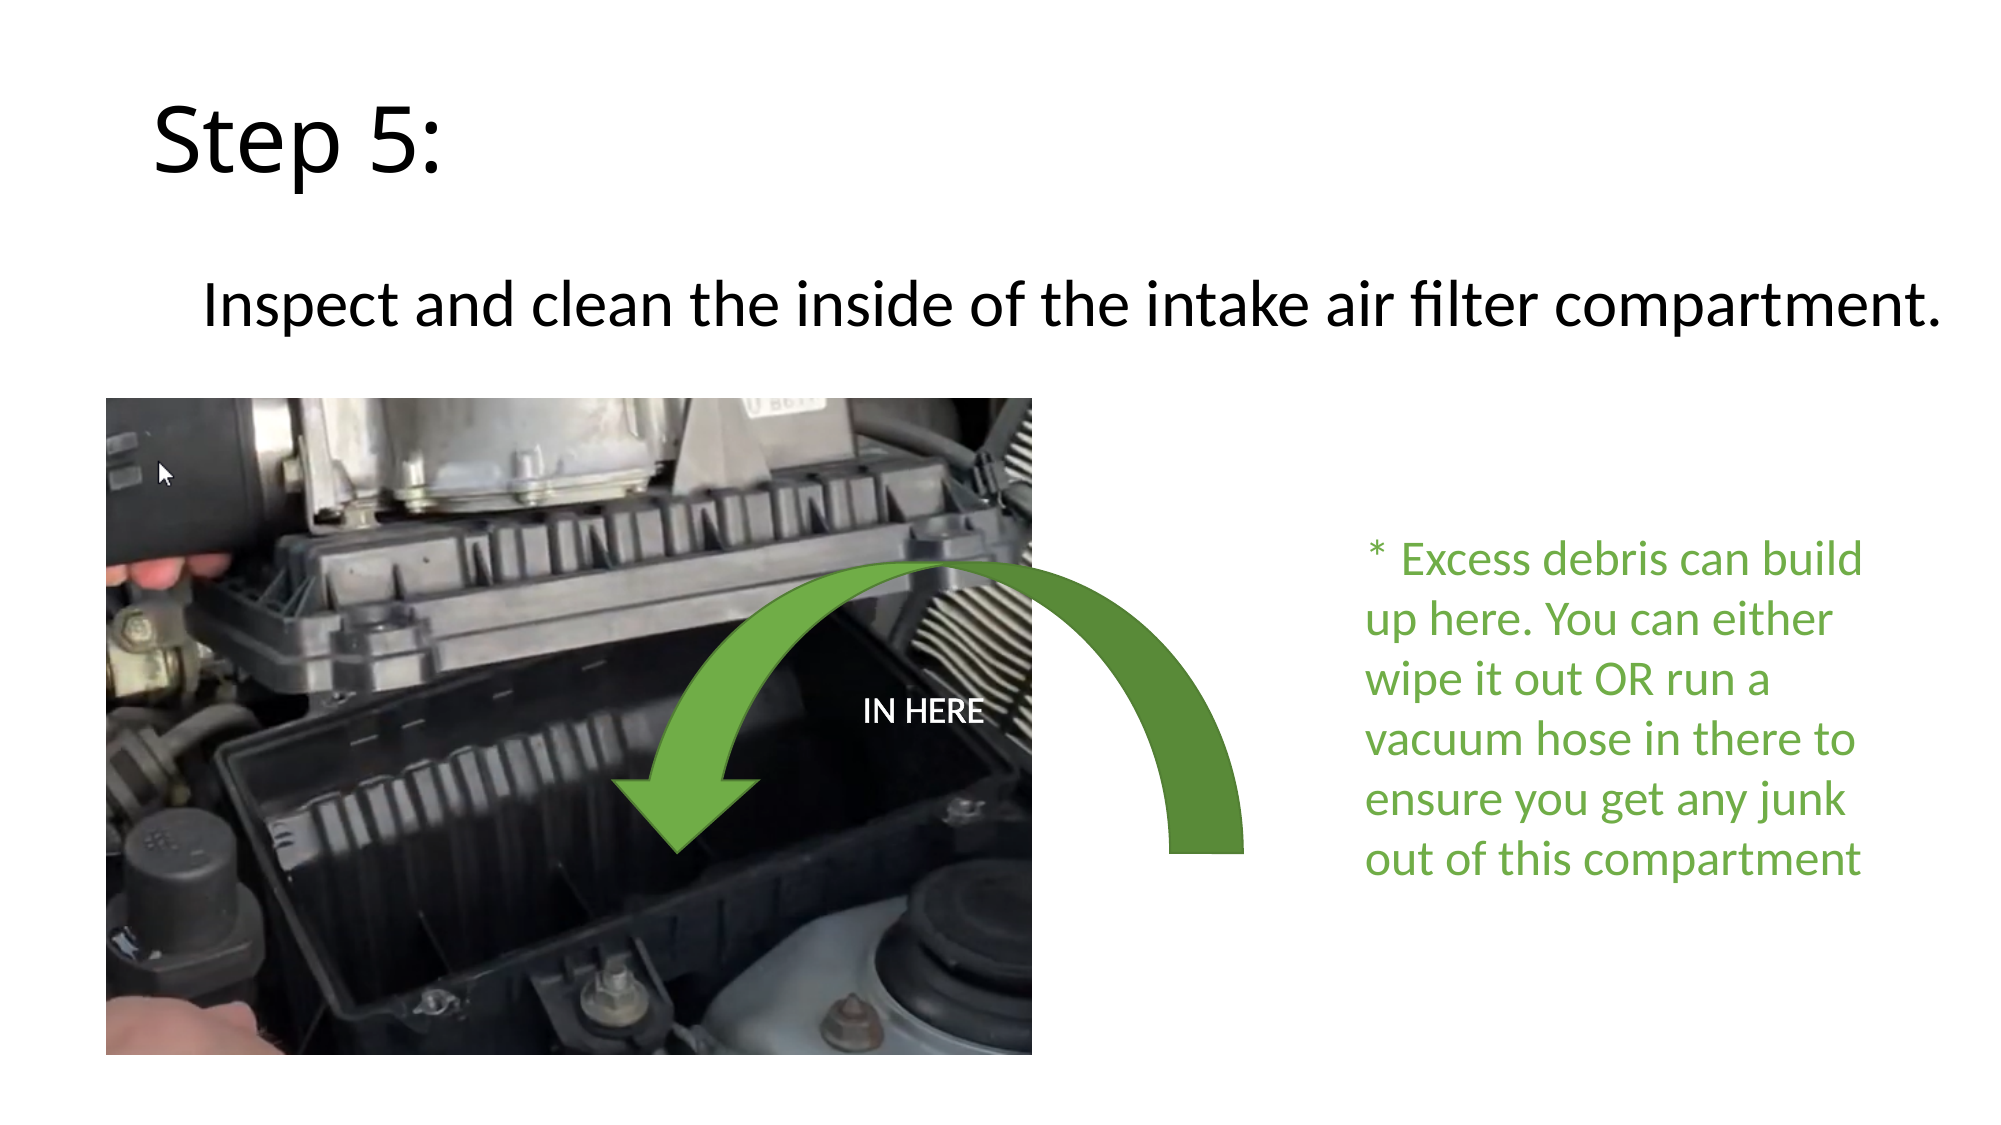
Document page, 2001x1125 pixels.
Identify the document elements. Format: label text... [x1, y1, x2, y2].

text_box IN HERE [1032, 567, 1244, 855]
picture [106, 398, 1032, 1055]
text_box Inspect and clean the inside of the intake air filter compartment. [188, 252, 1979, 348]
title Step 5: [137, 34, 1863, 252]
text_box * Excess debris can build up here. You can either wipe it out OR run a vacuum hose in there to ensure you get any junk out of this compartment [1350, 518, 1935, 894]
